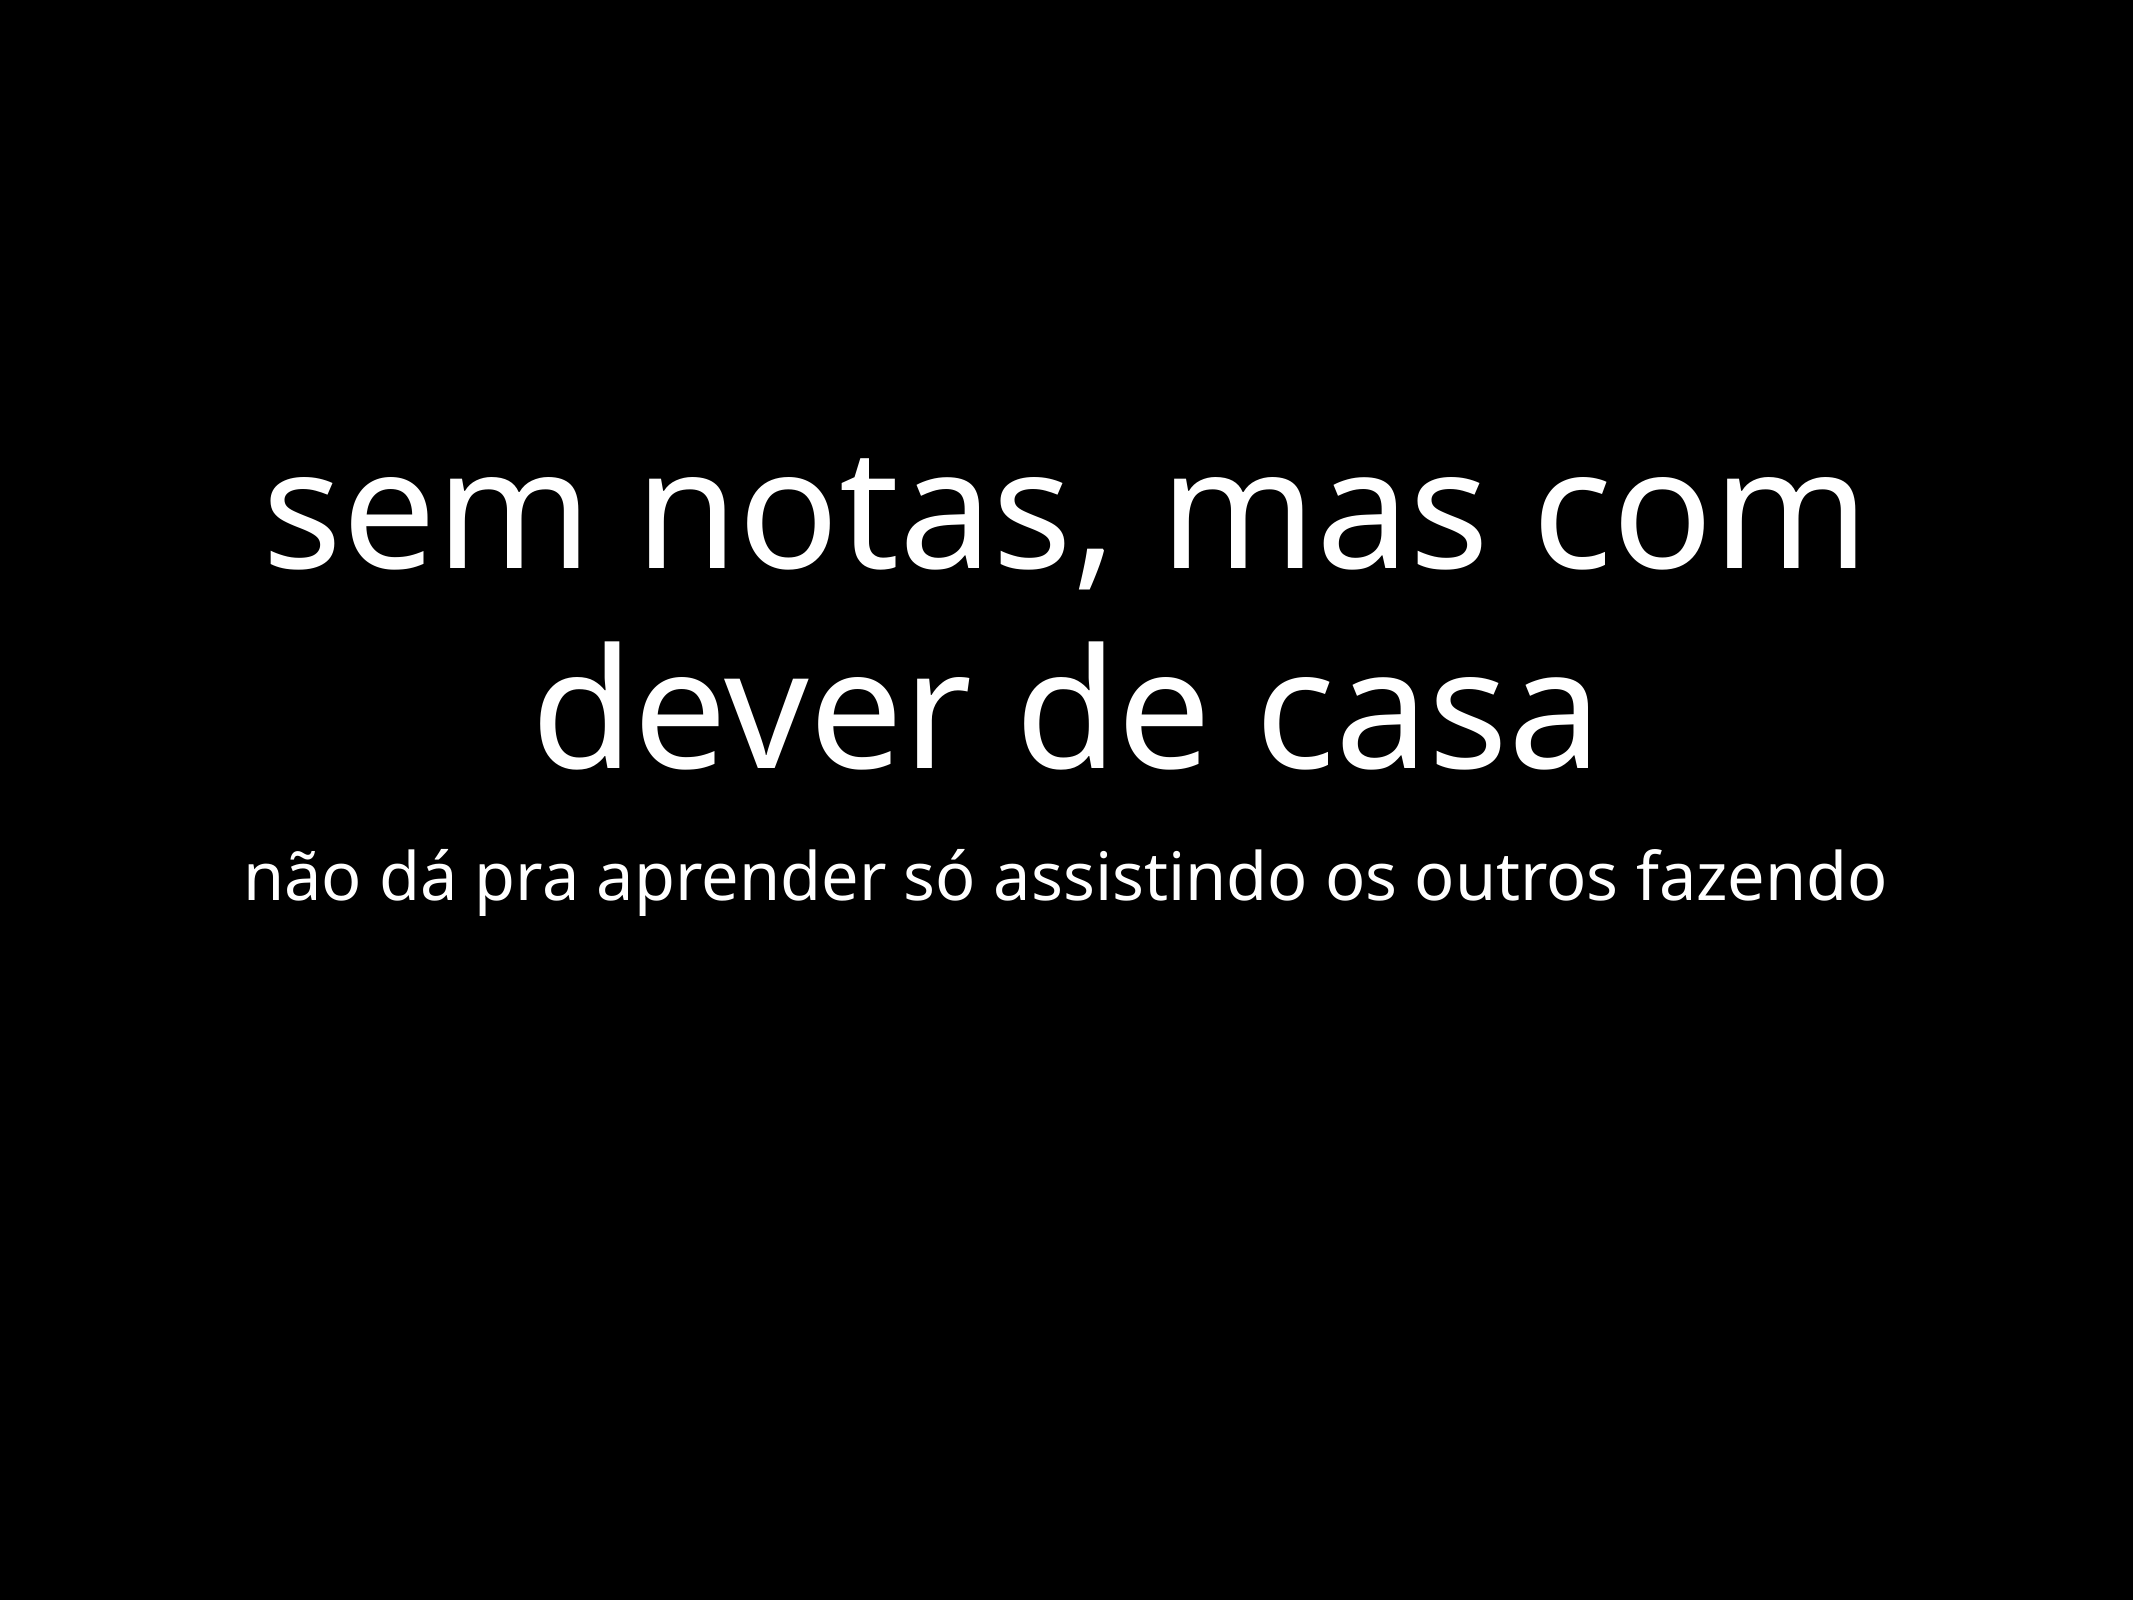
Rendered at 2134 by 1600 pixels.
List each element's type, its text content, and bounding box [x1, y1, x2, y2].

title sem notas, mas com dever de casa [207, 268, 1926, 811]
subtitle não dá pra aprender só assistindo os outros fazendo [207, 824, 1926, 1011]
